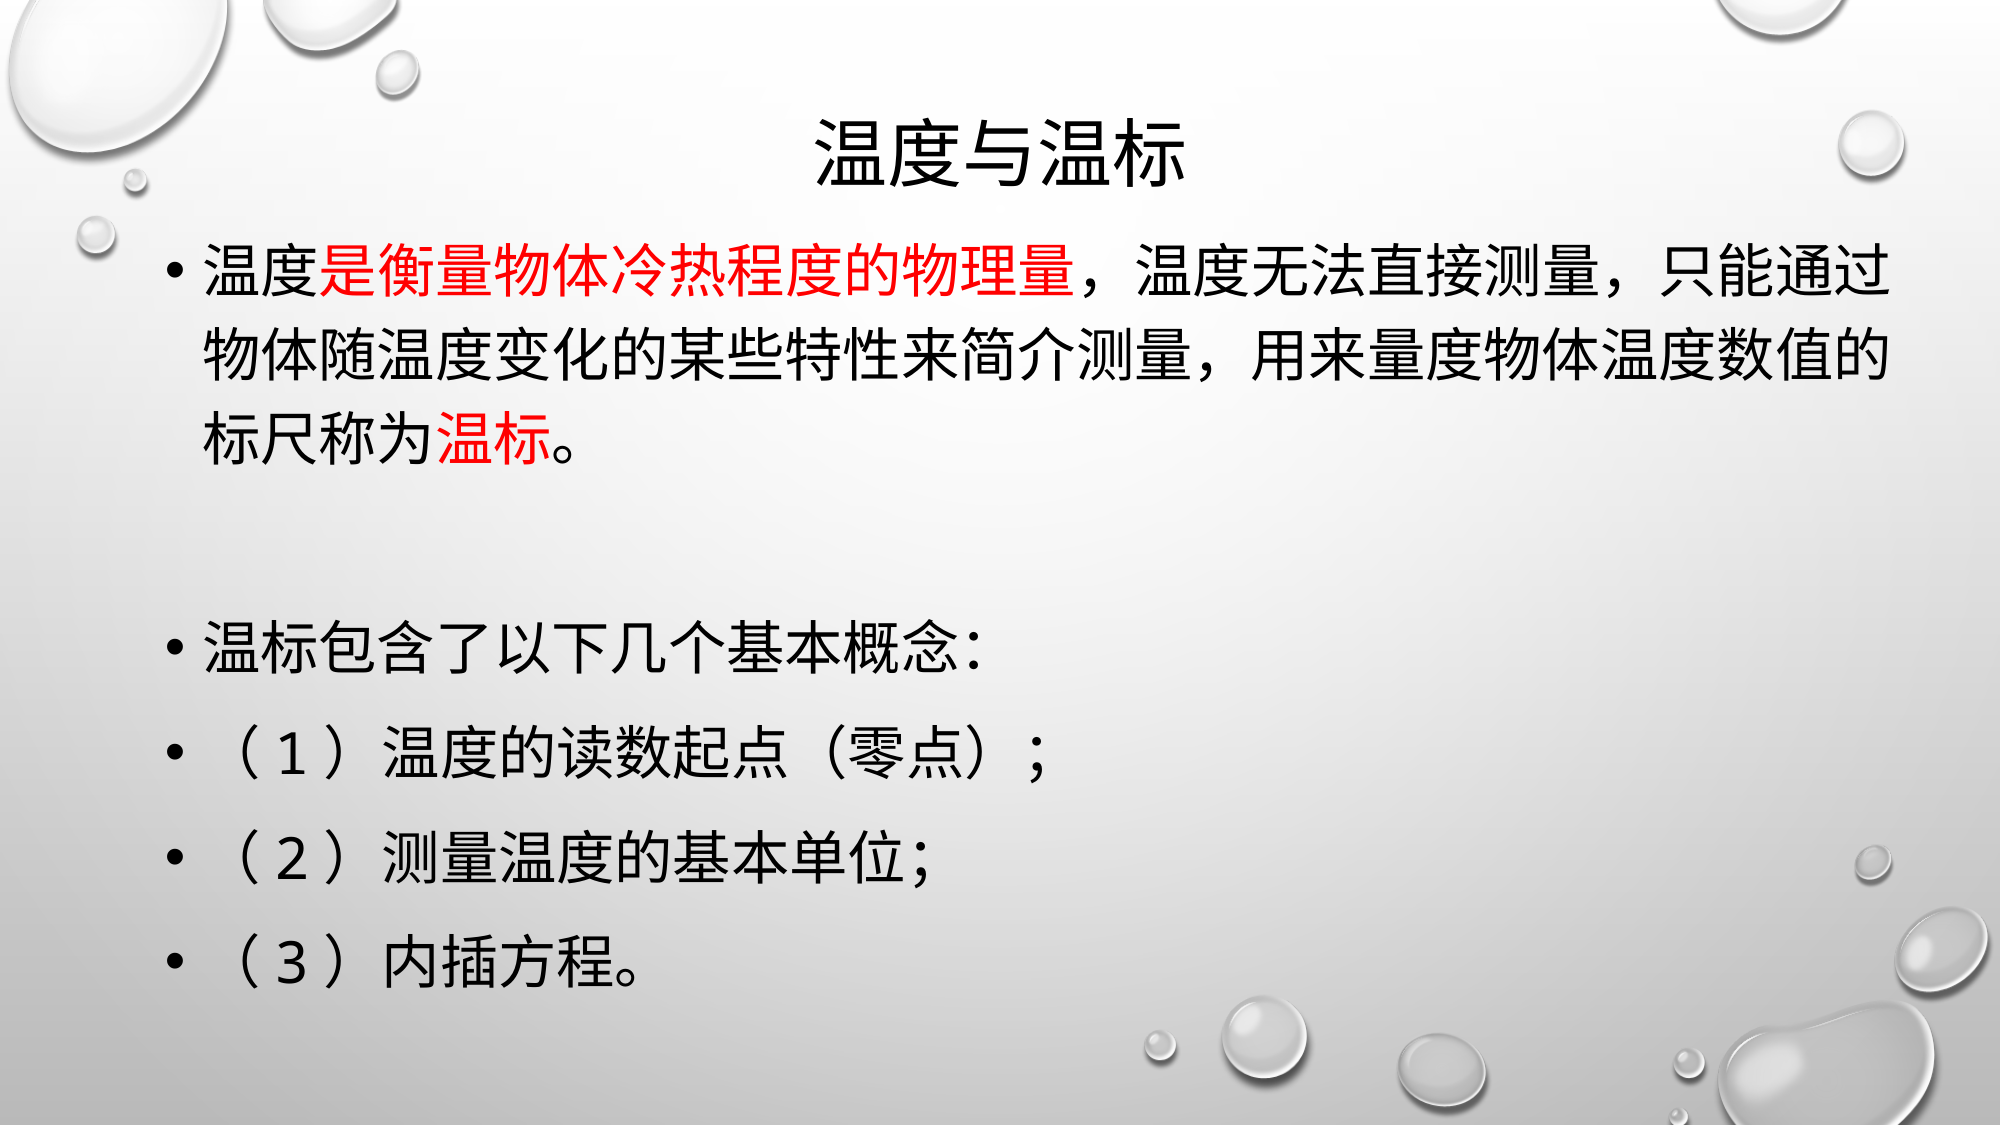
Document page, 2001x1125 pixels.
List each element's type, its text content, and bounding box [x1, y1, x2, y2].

list 温度是衡量物体冷热程度的物理量，温度无法直接测量，只能通过物体随温度变化的某些特性来简介测量，用来量度物体温度数值的标尺称为温标。 温标包含了以下几个基本概念： （1）温度的读数起点（零点）； （2）测量温度的基本单位； （3）内插方程。 [149, 213, 1925, 1045]
picture [0, 0, 2000, 1125]
title 温度与温标 [149, 101, 1851, 213]
